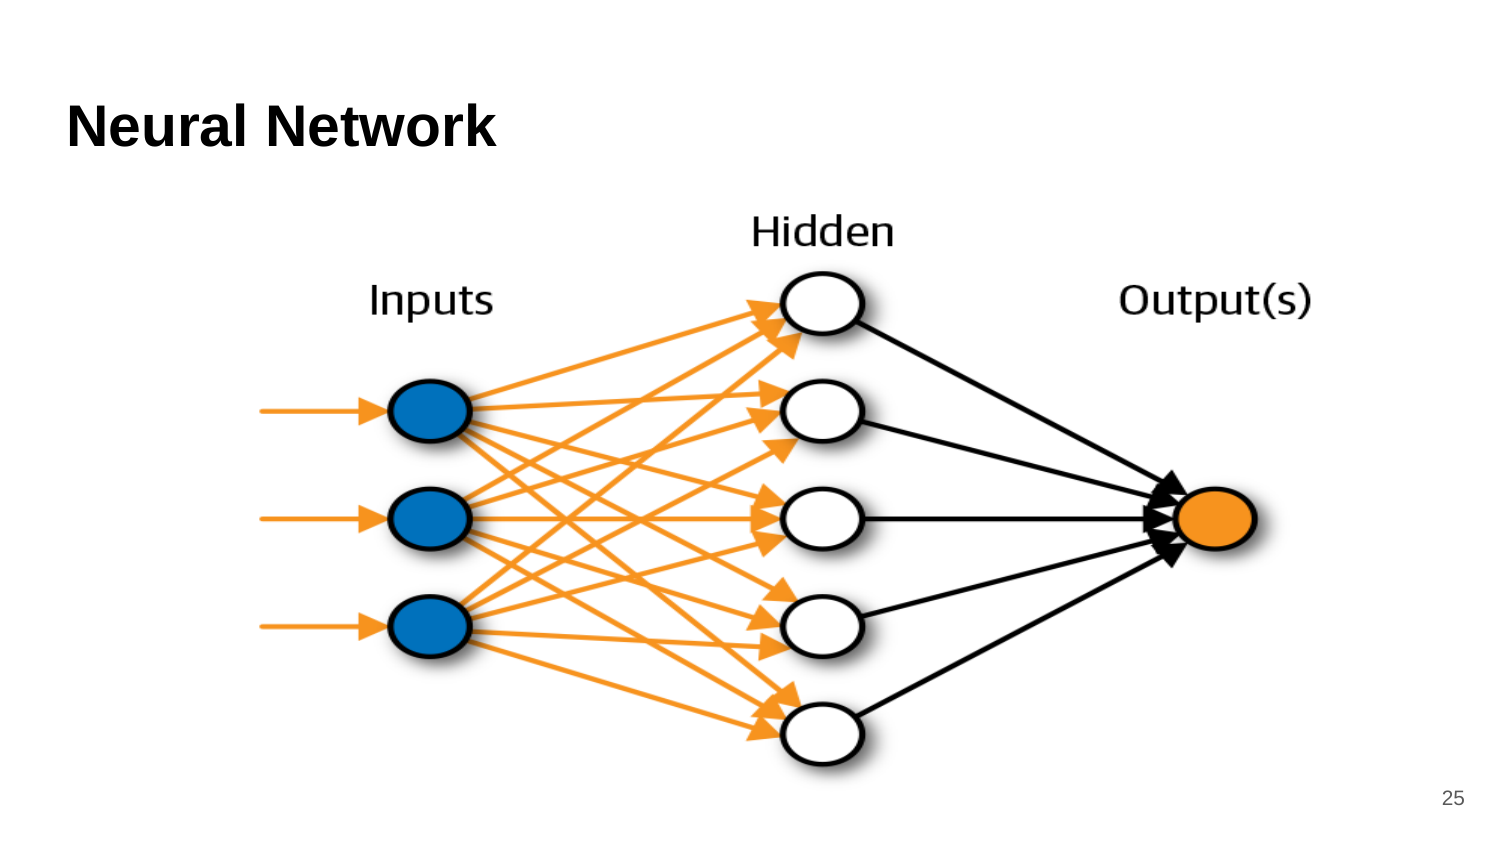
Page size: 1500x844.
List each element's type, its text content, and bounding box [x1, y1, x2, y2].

slide_number ‹#› [1389, 764, 1480, 830]
picture [228, 177, 1313, 795]
title Neural Network [51, 72, 1449, 167]
